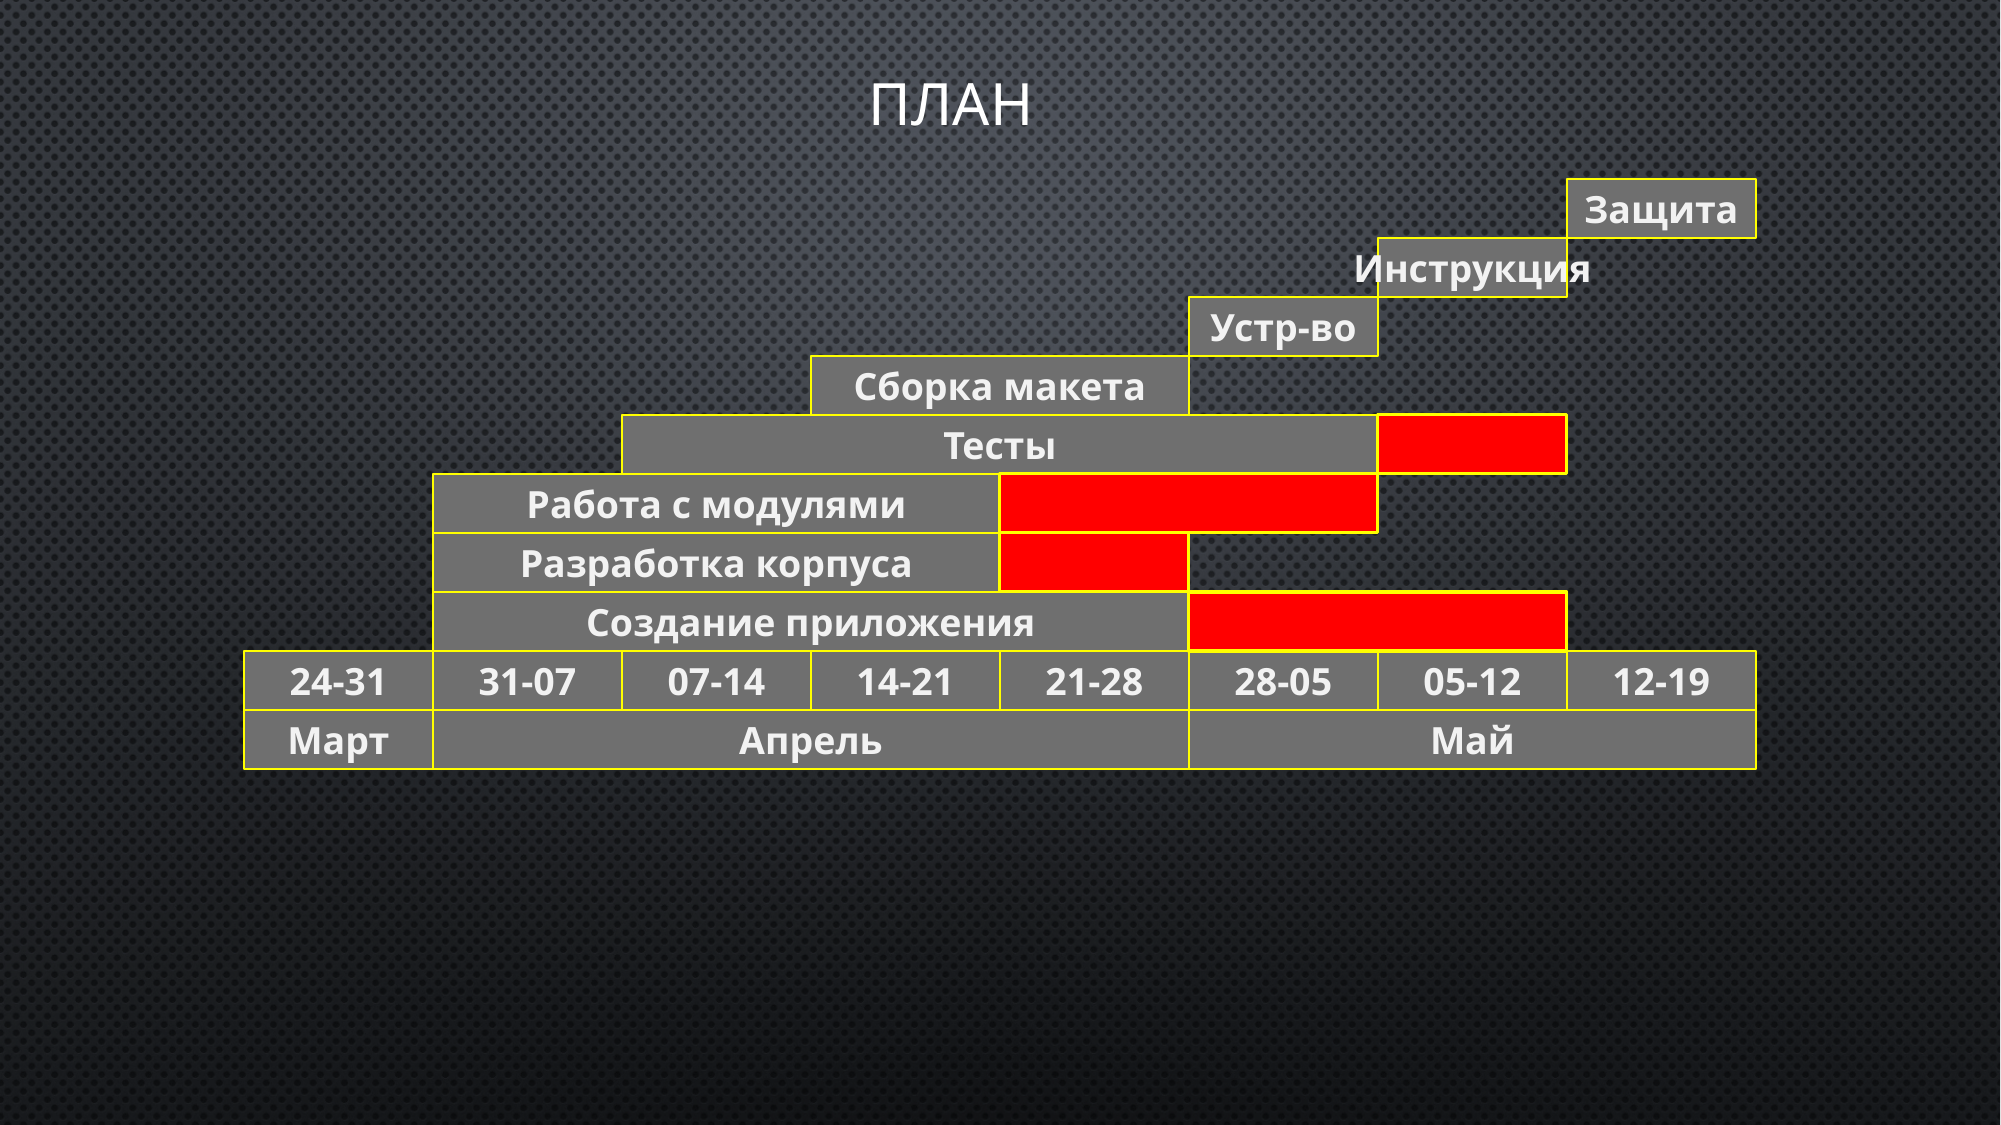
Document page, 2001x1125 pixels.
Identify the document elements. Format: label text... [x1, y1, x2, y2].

text_box 21-28 [999, 652, 1188, 710]
text_box [998, 472, 1379, 534]
text_box Тесты [621, 414, 1376, 474]
text_box 05-12 [1377, 653, 1566, 710]
text_box Инструкция [1377, 237, 1567, 297]
title план [853, 20, 1115, 145]
text_box Март [244, 710, 433, 770]
text_box 24-31 [244, 651, 432, 710]
text_box 12-19 [1566, 651, 1756, 711]
text_box Работа с модулями [432, 473, 998, 533]
text_box Создание приложения [432, 591, 1187, 652]
text_box 28-05 [1188, 653, 1377, 710]
text_box Май [1188, 710, 1756, 770]
text_box Разработка корпуса [432, 533, 998, 591]
text_box 14-21 [810, 652, 999, 710]
text_box [1376, 413, 1568, 475]
text_box Сборка макета [810, 355, 1189, 414]
text_box [1187, 590, 1568, 653]
text_box 31-07 [432, 652, 621, 710]
text_box Защита [1566, 178, 1756, 238]
text_box [998, 534, 1190, 593]
text_box Устр-во [1188, 296, 1378, 356]
text_box 07-14 [621, 652, 810, 710]
text_box Апрель [433, 710, 1188, 770]
